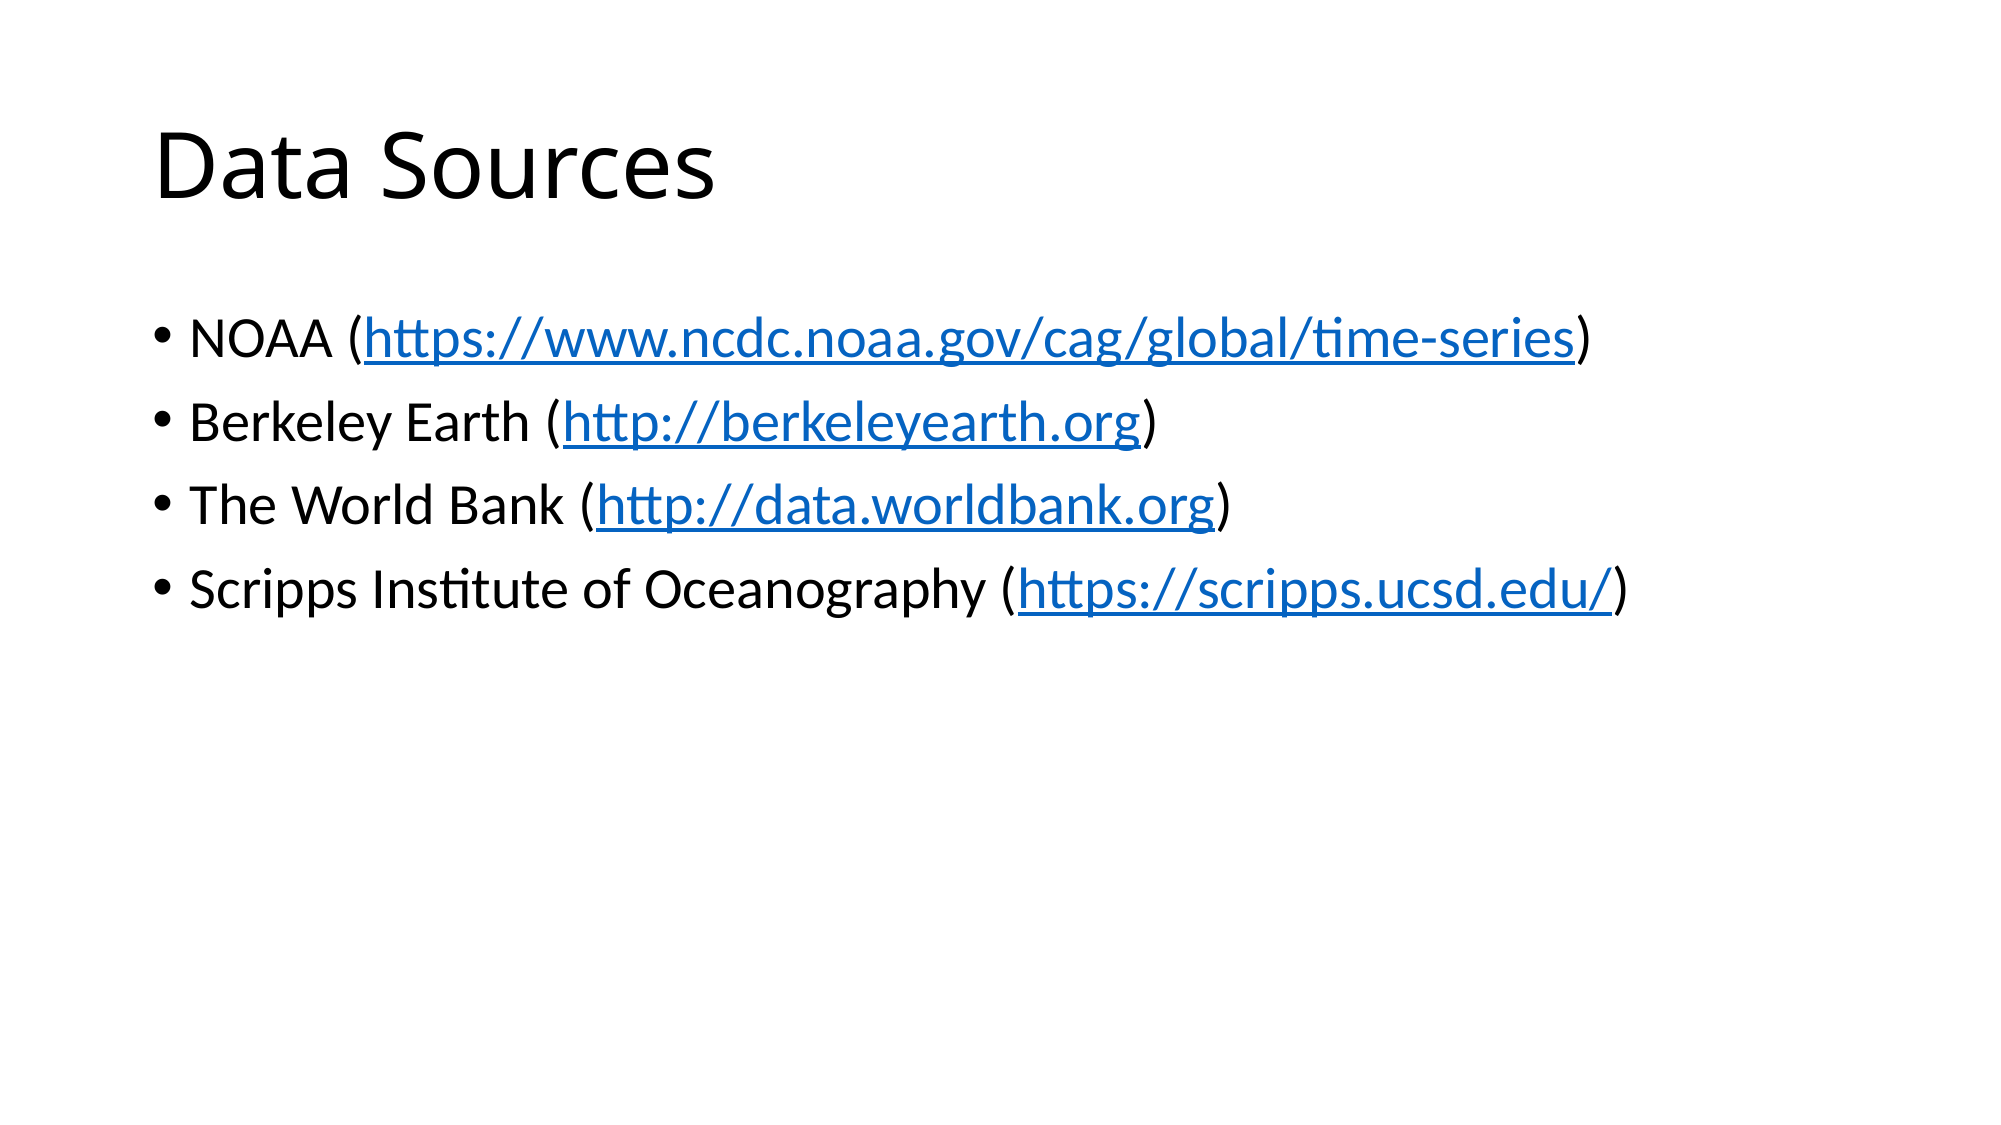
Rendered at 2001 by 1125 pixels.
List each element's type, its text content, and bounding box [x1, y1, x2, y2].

title Data Sources [137, 59, 1863, 278]
list NOAA (https://www.ncdc.noaa.gov/cag/global/time-series) Berkeley Earth (http://berkeleyearth.org) The World Bank (http://data.worldbank.org) Scripps Institute of Oceanography (https://scripps.ucsd.edu/) [137, 299, 1863, 1014]
